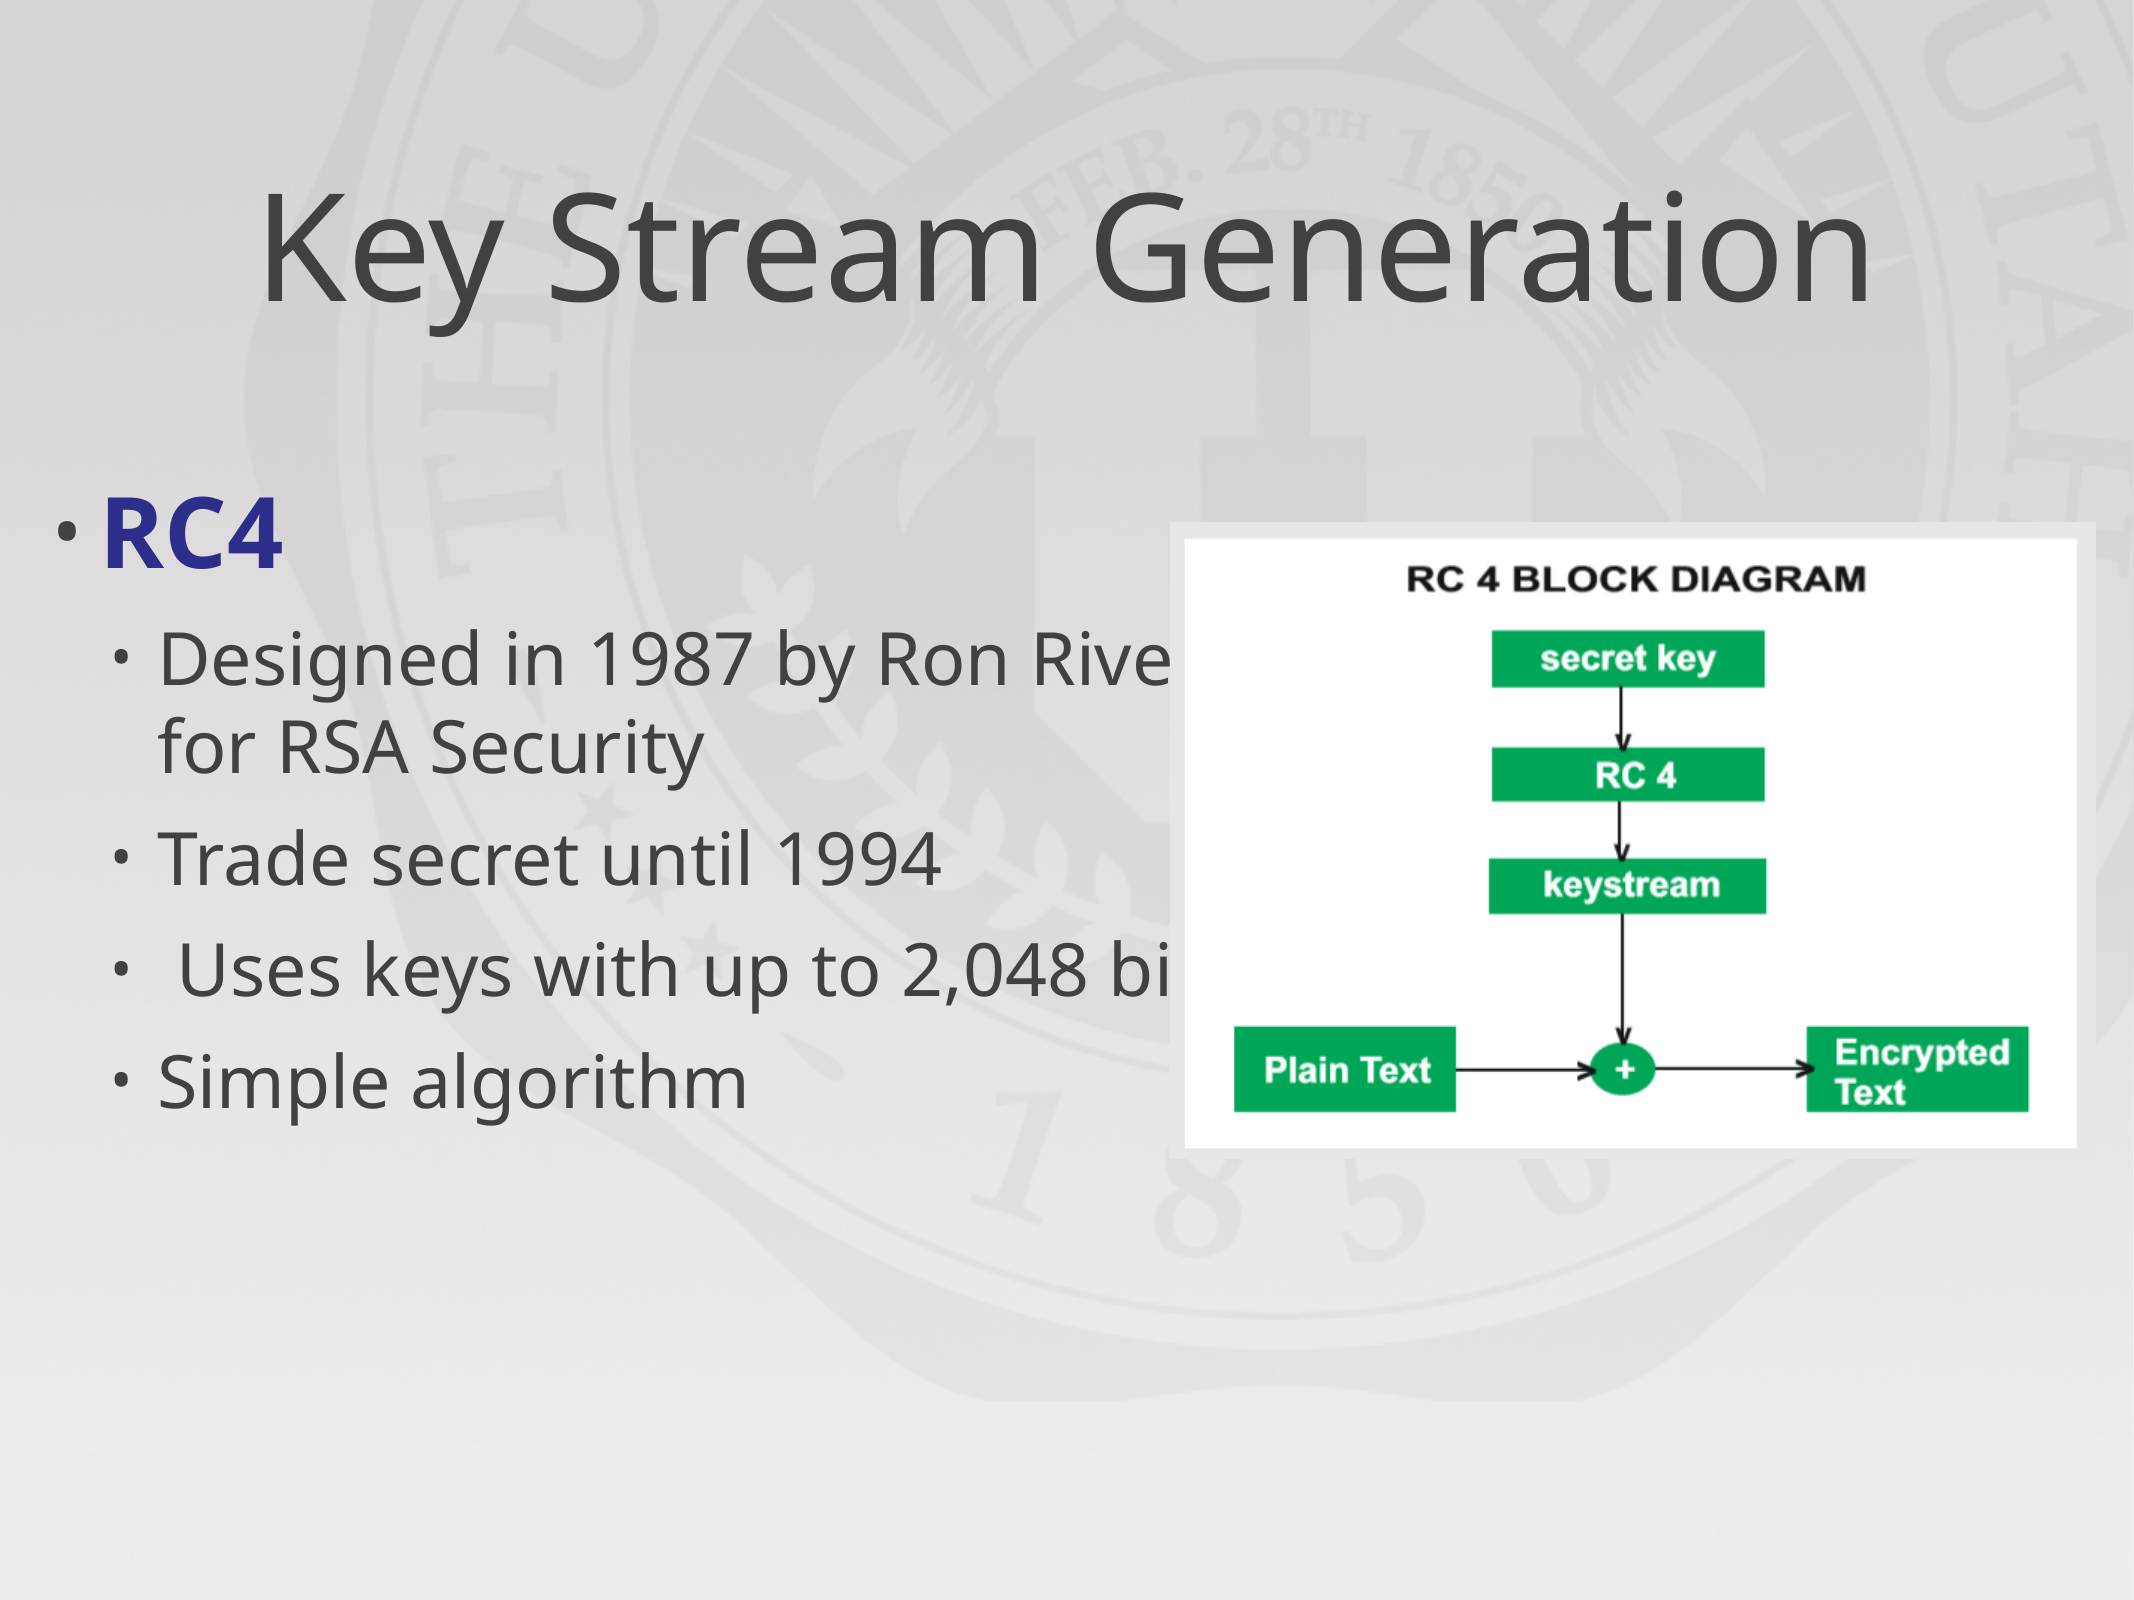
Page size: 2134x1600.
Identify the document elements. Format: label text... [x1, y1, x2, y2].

picture [0, 0, 2134, 1600]
title Key Stream Generation [58, 41, 2075, 442]
list RC4 Designed in 1987 by Ron Rivest for RSA Security Trade secret until 1994 Uses keys with up to 2,048 bits Simple algorithm [37, 462, 1255, 1221]
